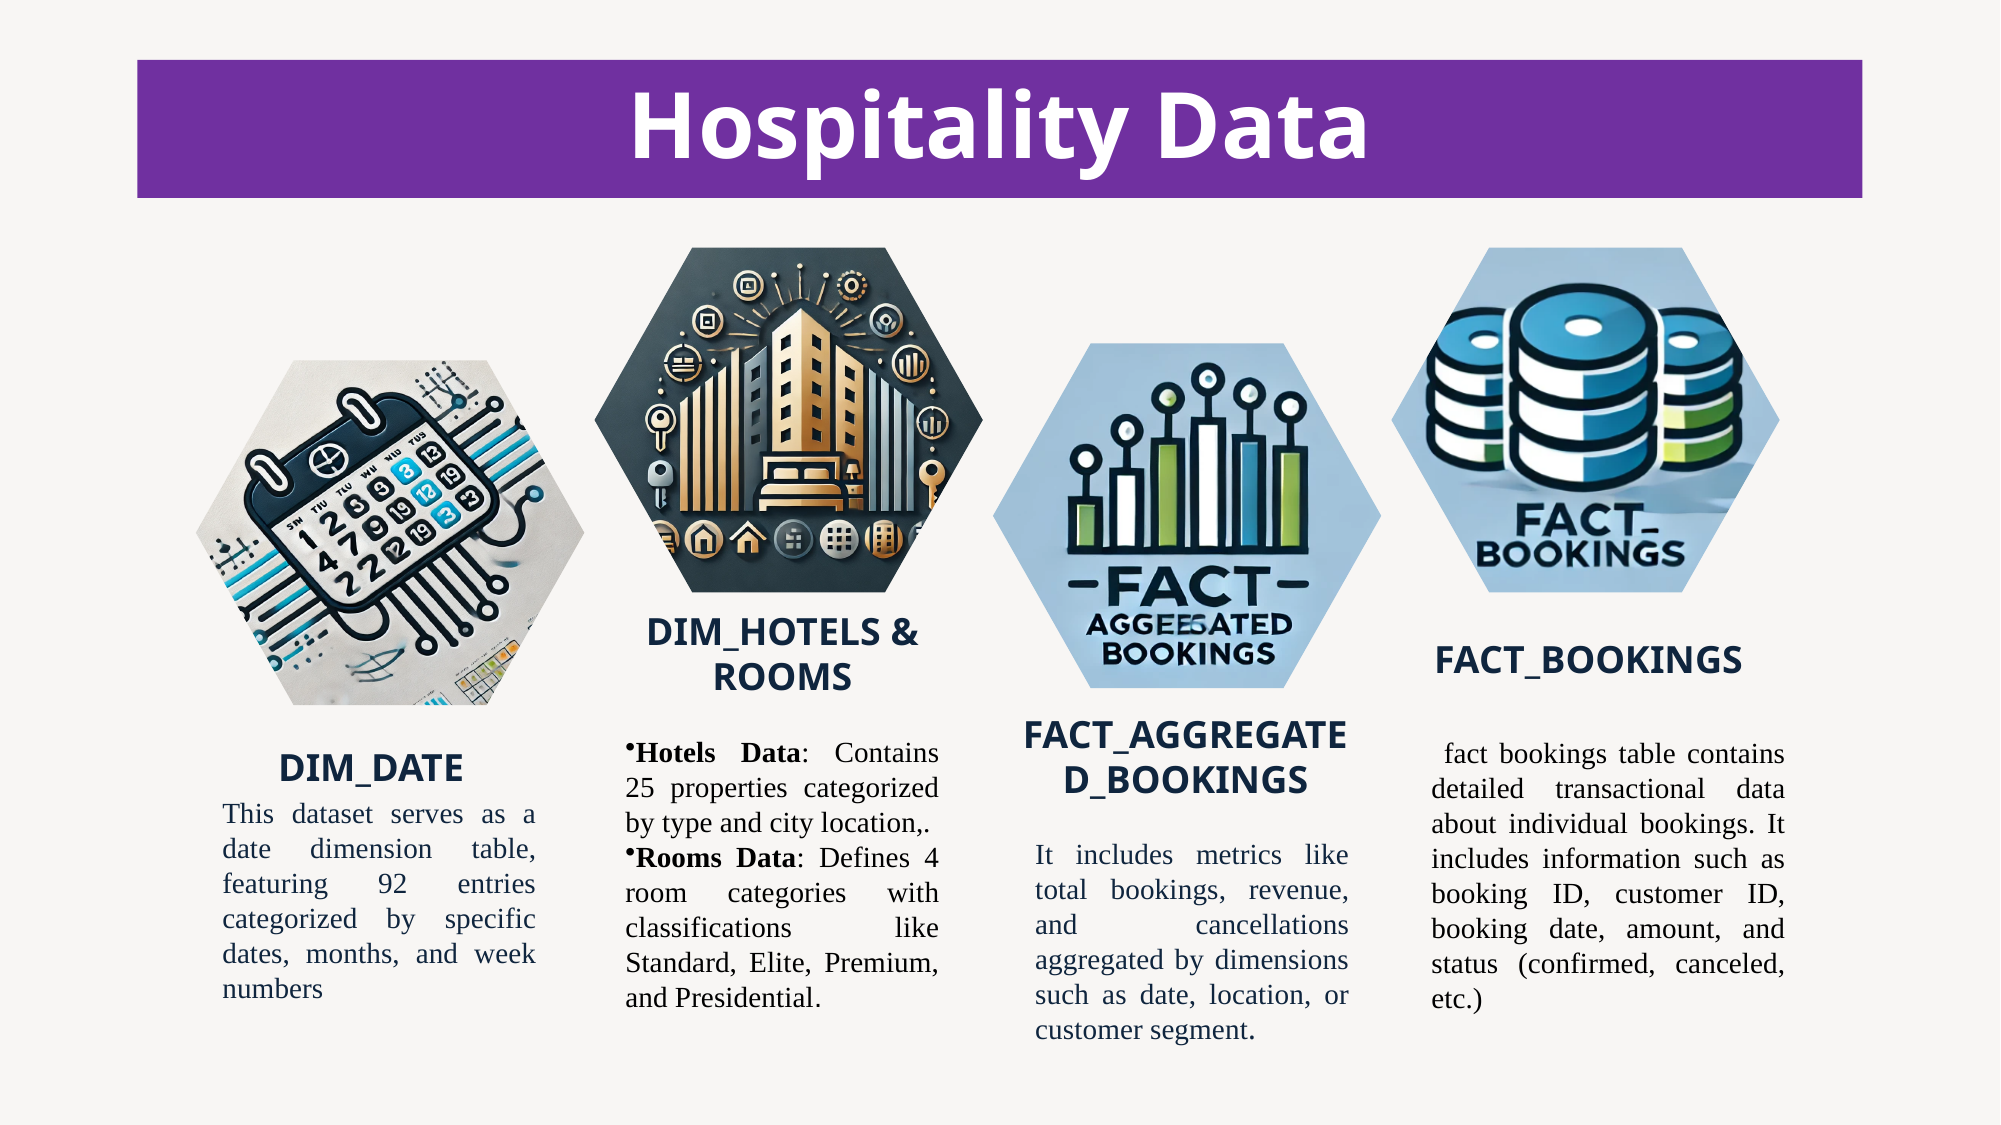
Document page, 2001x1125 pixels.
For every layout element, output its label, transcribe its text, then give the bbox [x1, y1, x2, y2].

picture [992, 343, 1382, 689]
picture [1391, 247, 1780, 593]
list FACT_AGGREGATED_BOOKINGS [1006, 707, 1365, 809]
list fact bookings table contains detailed transactional data about individual bookings. It includes information such as booking ID, customer ID, booking date, amount, and status (confirmed, canceled, etc.) [1416, 547, 1801, 1125]
picture [594, 247, 983, 593]
list It includes metrics like total bookings, revenue, and cancellations aggregated by dimensions such as date, location, or customer segment. [1020, 827, 1365, 911]
list DIM_DATE [199, 731, 544, 797]
list This dataset serves as a date dimension table, featuring 92 entries categorized by specific dates, months, and week numbers [207, 787, 552, 1011]
list Hotels Data: Contains 25 properties categorized by type and city location,. Rooms Data: Defines 4 room categories with classifications like Standard, Elite, Premium, and Presidential. [610, 593, 955, 1125]
title Hospitality Data [137, 59, 1863, 198]
picture [195, 360, 585, 706]
